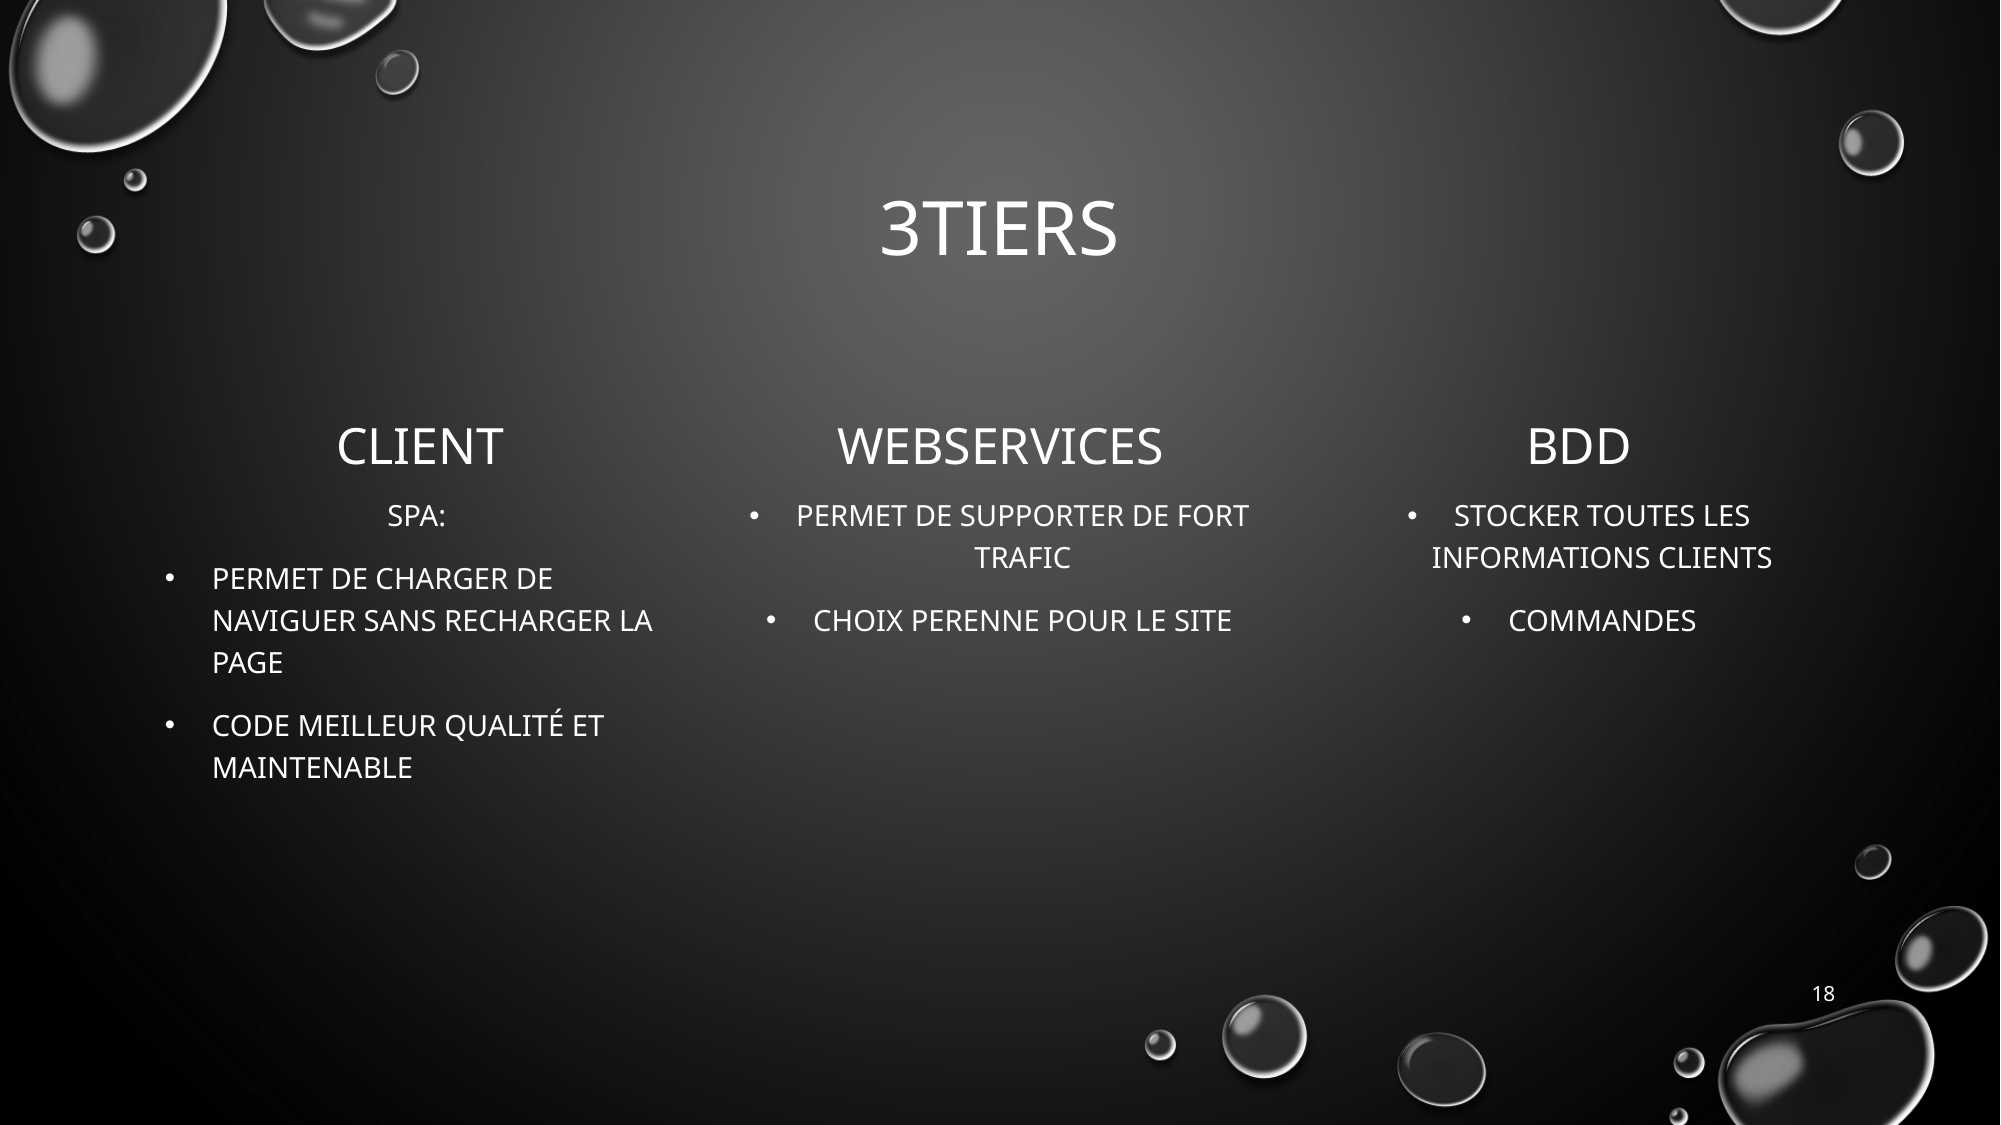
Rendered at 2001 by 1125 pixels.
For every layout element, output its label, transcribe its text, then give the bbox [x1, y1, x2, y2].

list SPA: PERMET DE CHARGER DE NAVIGUER SANS RECHARGER LA PAGE CODE MEILLEUR QUALITÉ ET MAINTENABLE [149, 482, 692, 950]
slide_number 18 [1724, 965, 1851, 1025]
list STOCKER TOUTES LES INFORMATIONS CLIENTS COMMANDES [1307, 482, 1851, 950]
list BDD [1307, 388, 1851, 482]
title 3TIERS [149, 99, 1851, 364]
list PERMET DE SUPPORTER DE FORT TRAFIC CHOIX PERENNE POUR LE SITE [728, 482, 1271, 950]
picture [0, 0, 2000, 1125]
list CLIENT [149, 388, 692, 482]
list WEBSERVICES [730, 388, 1271, 482]
